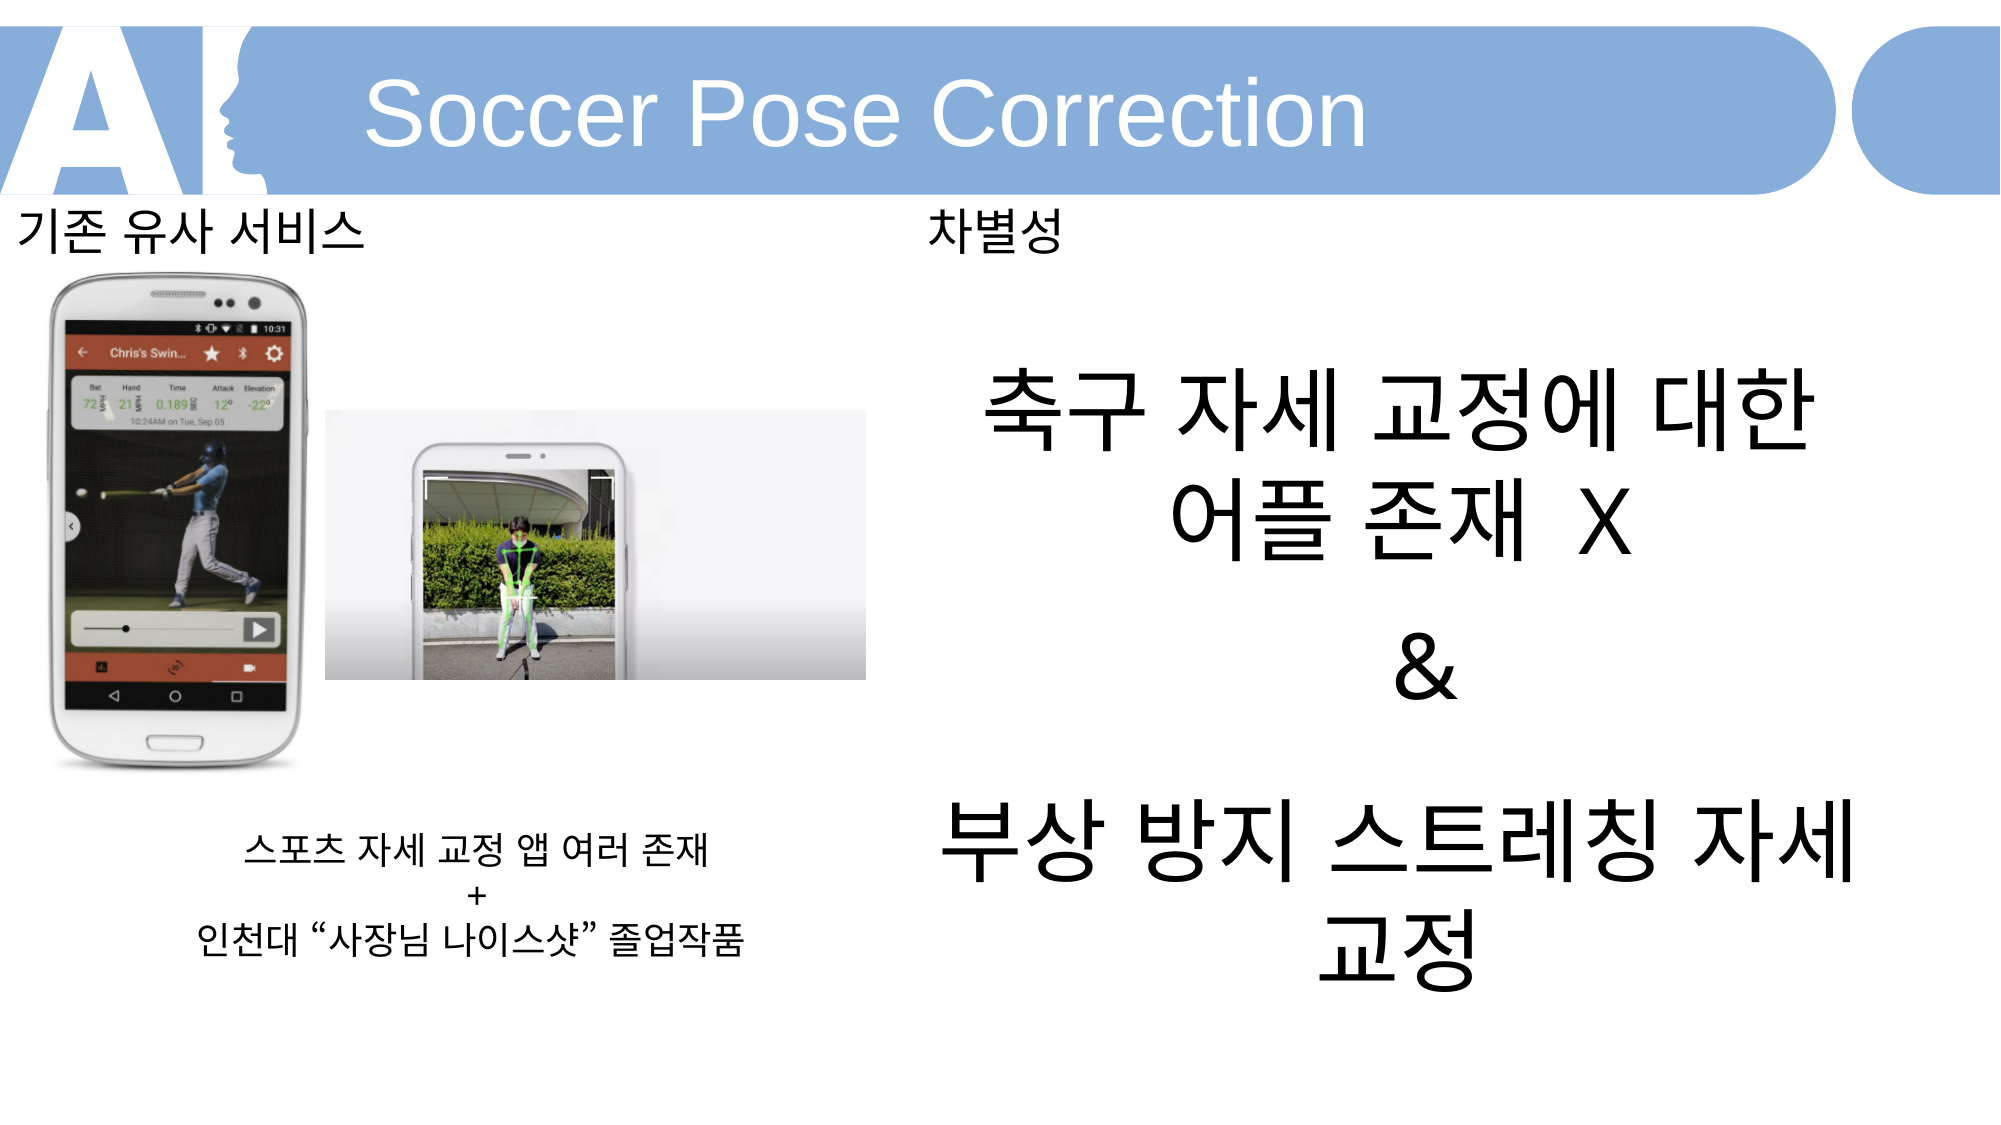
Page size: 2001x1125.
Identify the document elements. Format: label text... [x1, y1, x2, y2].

text_box 스포츠 자세 교정 앱 여러 존재 + 인천대 “사장님 나이스샷” 졸업작품 [182, 819, 773, 970]
picture [26, 269, 319, 775]
list Soccer Pose Correction [347, 55, 1952, 175]
text_box 차별성 [912, 193, 1081, 268]
picture [325, 410, 866, 680]
text_box 축구 자세 교정에 대한 어플 존재 X [916, 345, 1884, 581]
text_box 부상 방지 스트레칭 자세 교정 [916, 776, 1884, 1012]
text_box & [941, 600, 1909, 726]
text_box 기존 유사 서비스 [2, 193, 382, 268]
